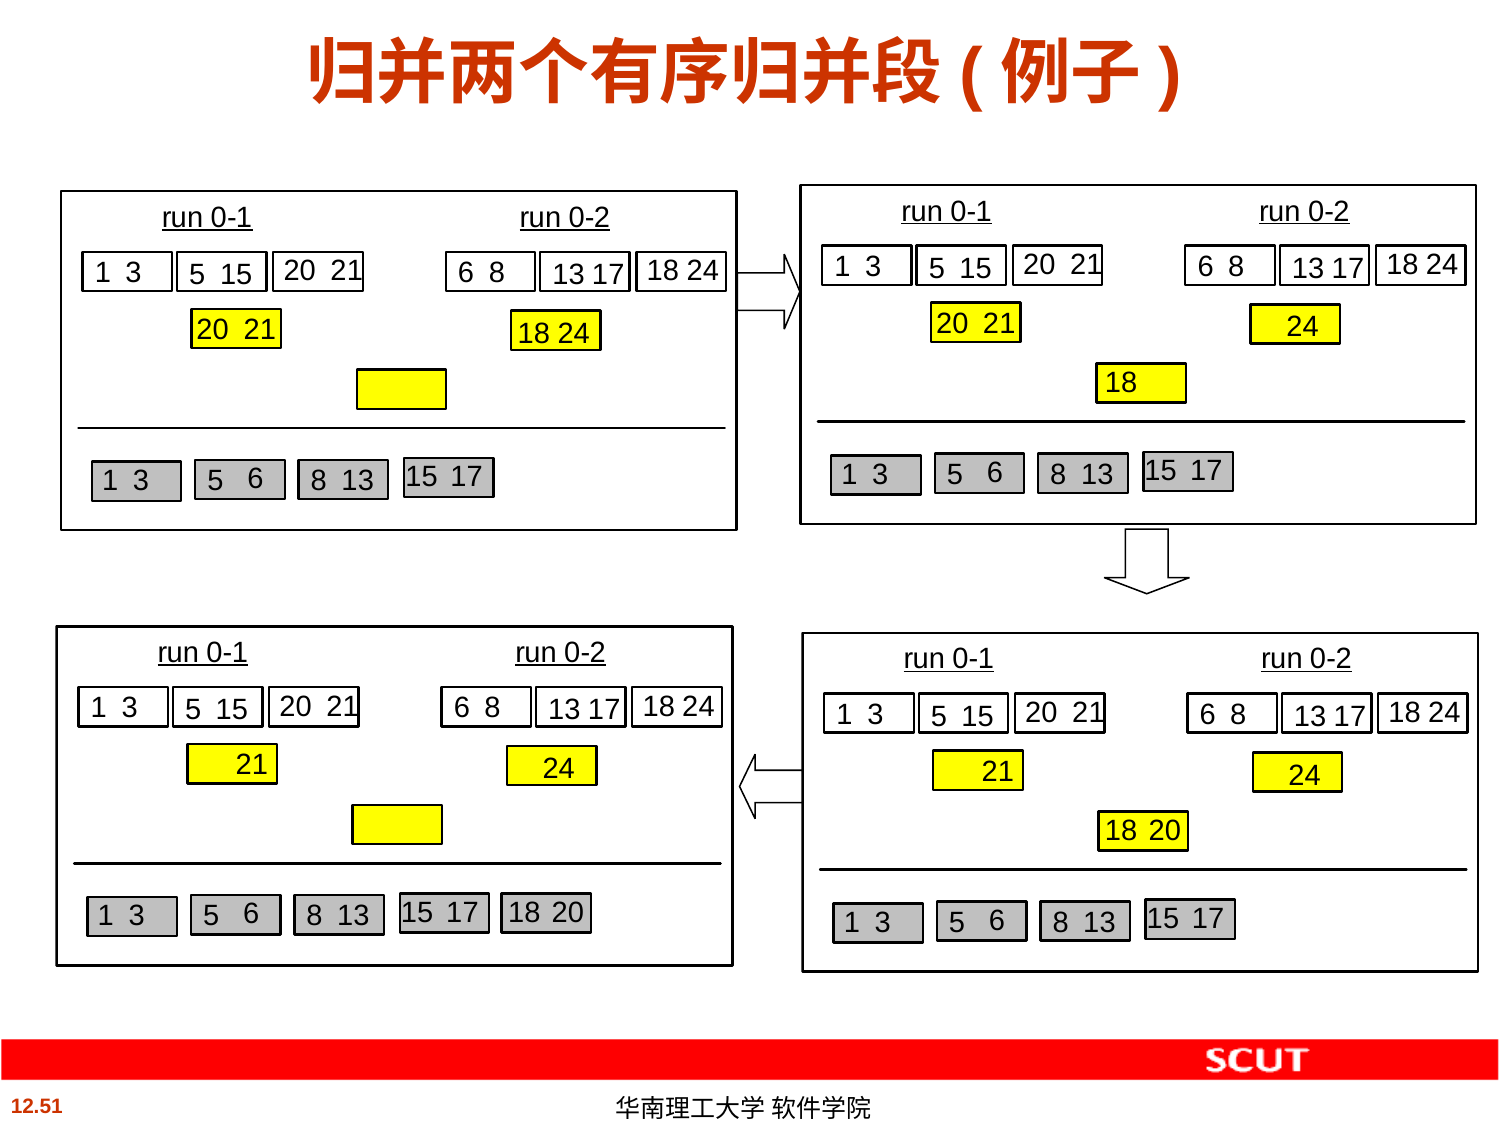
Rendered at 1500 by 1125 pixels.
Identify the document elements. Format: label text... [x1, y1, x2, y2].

picture [0, 1038, 1500, 1083]
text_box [55, 625, 803, 967]
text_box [737, 183, 1499, 526]
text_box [59, 189, 735, 532]
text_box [801, 528, 1500, 974]
title 归并两个有序归并段(例子) [37, 18, 1452, 120]
